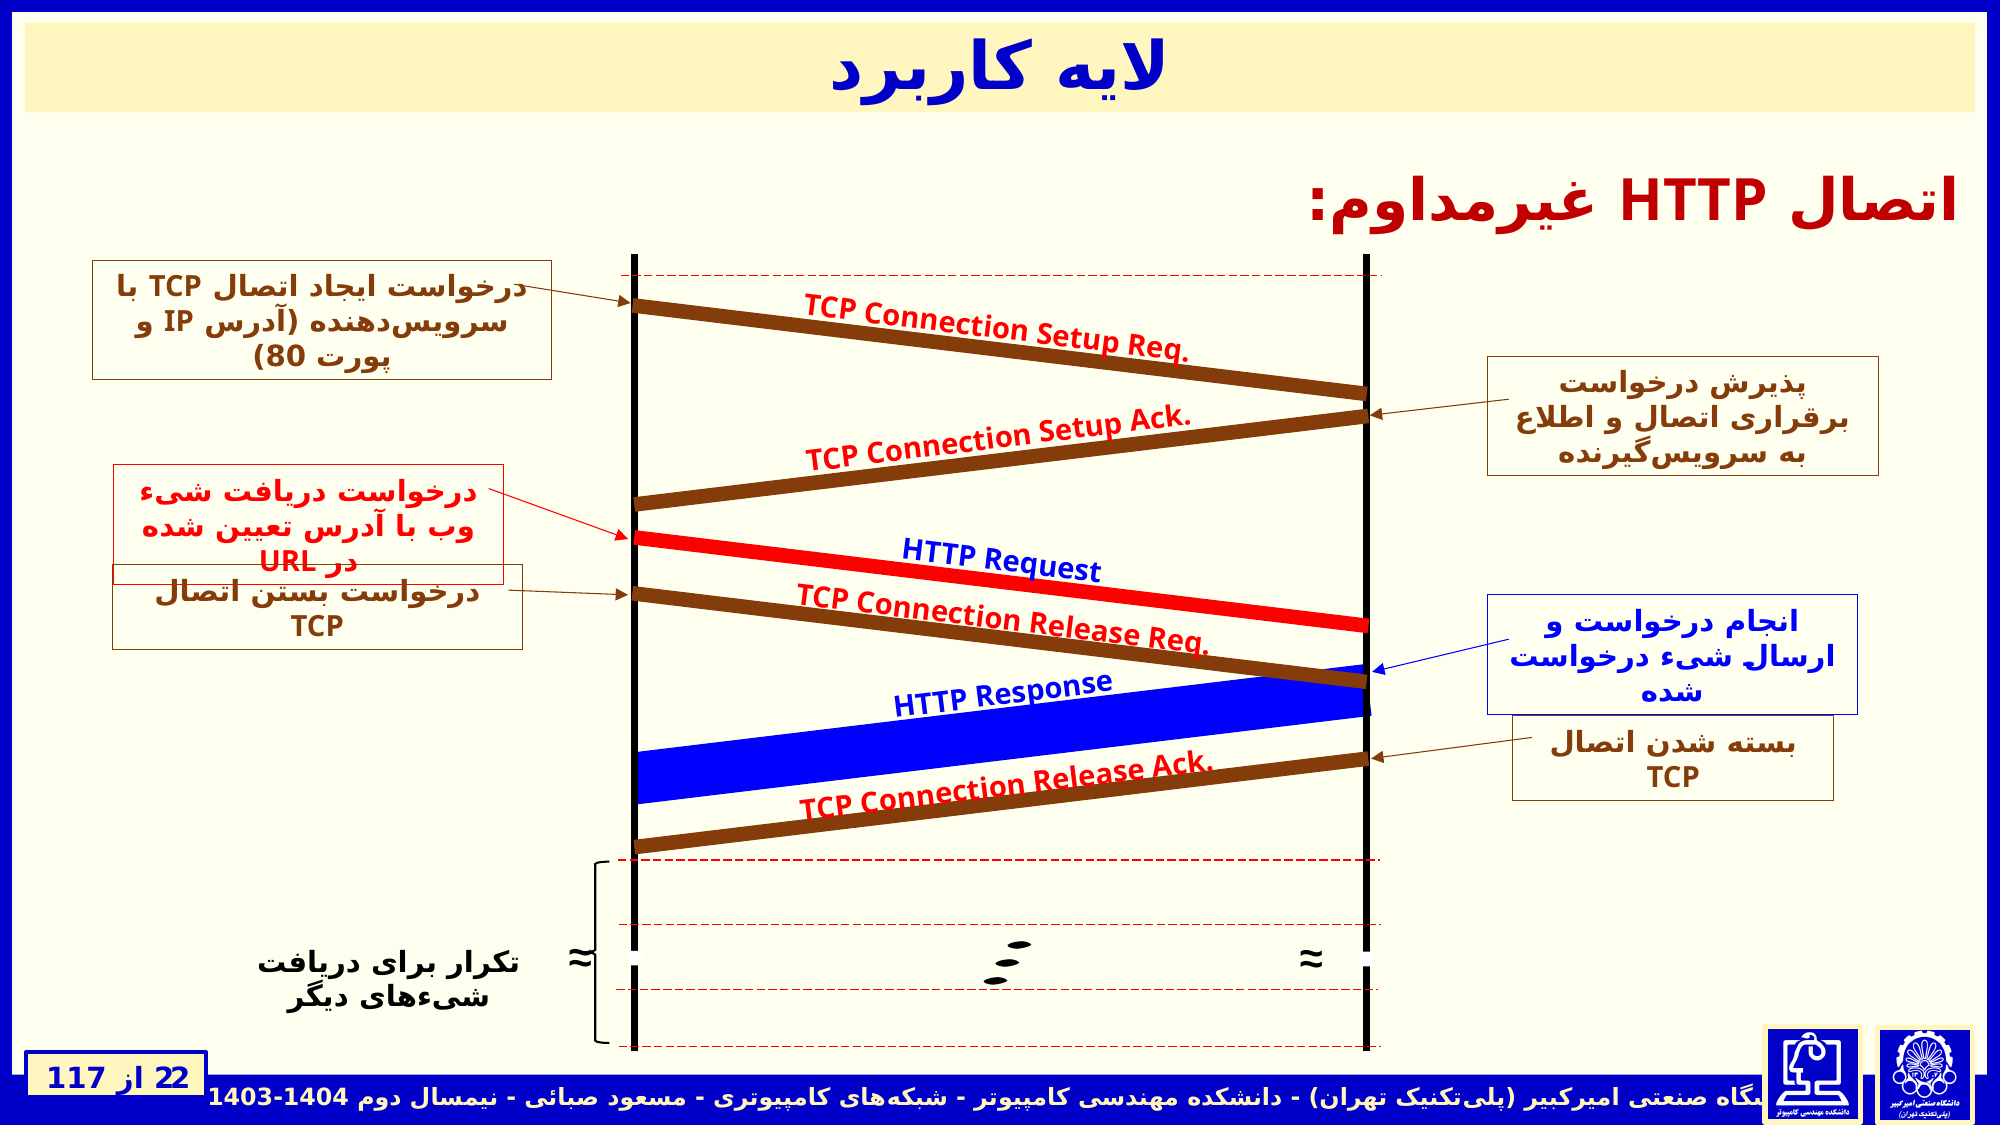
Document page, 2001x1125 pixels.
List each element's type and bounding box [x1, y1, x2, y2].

text_box [632, 302, 1367, 394]
text_box [0, 0, 2000, 1125]
text_box [92, 260, 631, 346]
text_box [113, 464, 629, 551]
text_box [634, 534, 1369, 626]
text_box [1372, 594, 1858, 681]
text_box [634, 411, 1369, 505]
text_box [1371, 716, 1834, 767]
text_box [1369, 356, 1879, 443]
text_box [111, 564, 628, 616]
text_box [634, 758, 1369, 848]
text_box [632, 593, 1367, 682]
